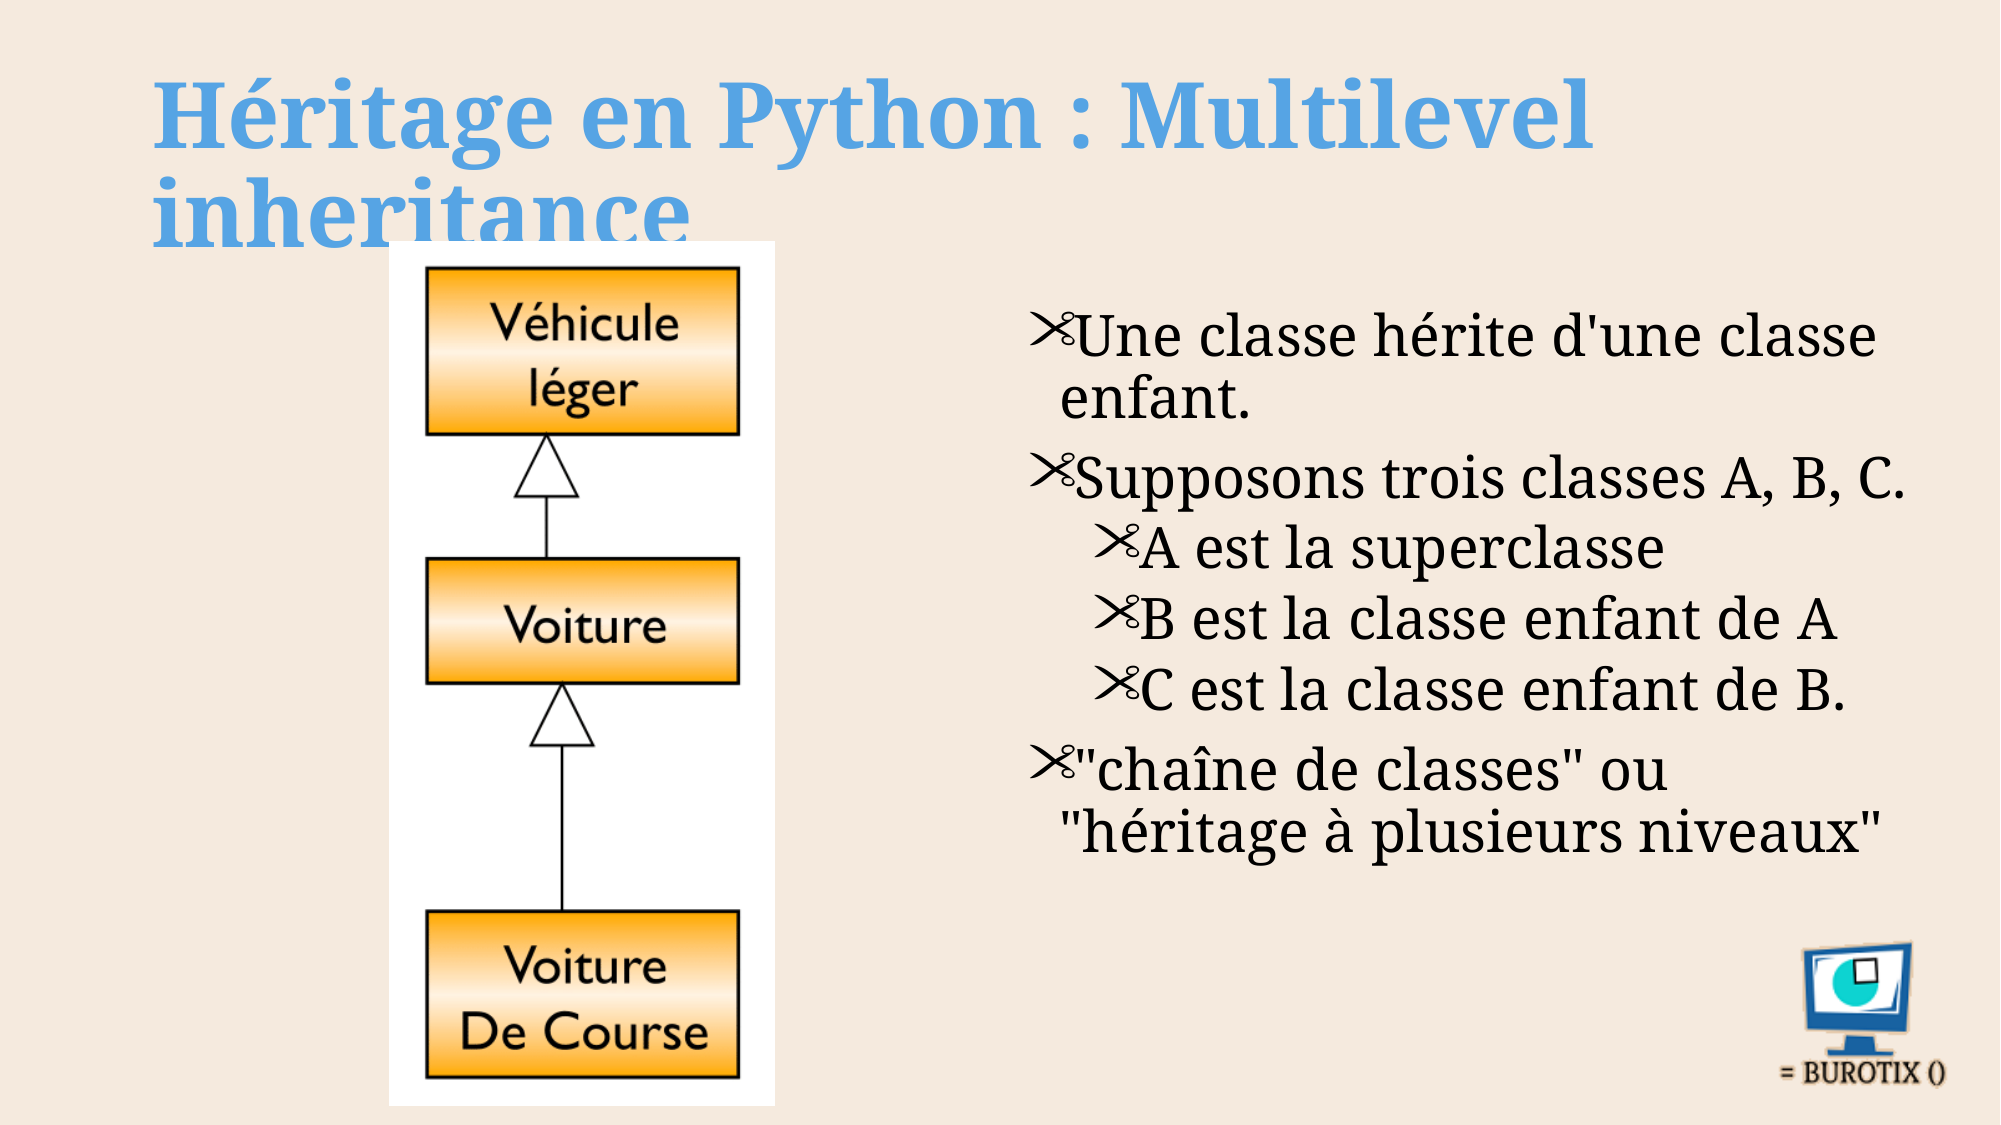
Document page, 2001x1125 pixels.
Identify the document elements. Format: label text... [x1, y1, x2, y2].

list Une classe hérite d'une classe enfant. Supposons trois classes A, B, C. A est la superclasse B est la classe enfant de A C est la classe enfant de B. "chaîne de classes" ou "héritage à plusieurs niveaux" [1012, 299, 1929, 1014]
title Héritage en Python : Multilevel inheritance [137, 59, 1863, 278]
picture [1776, 938, 1949, 1089]
picture [388, 240, 775, 1106]
